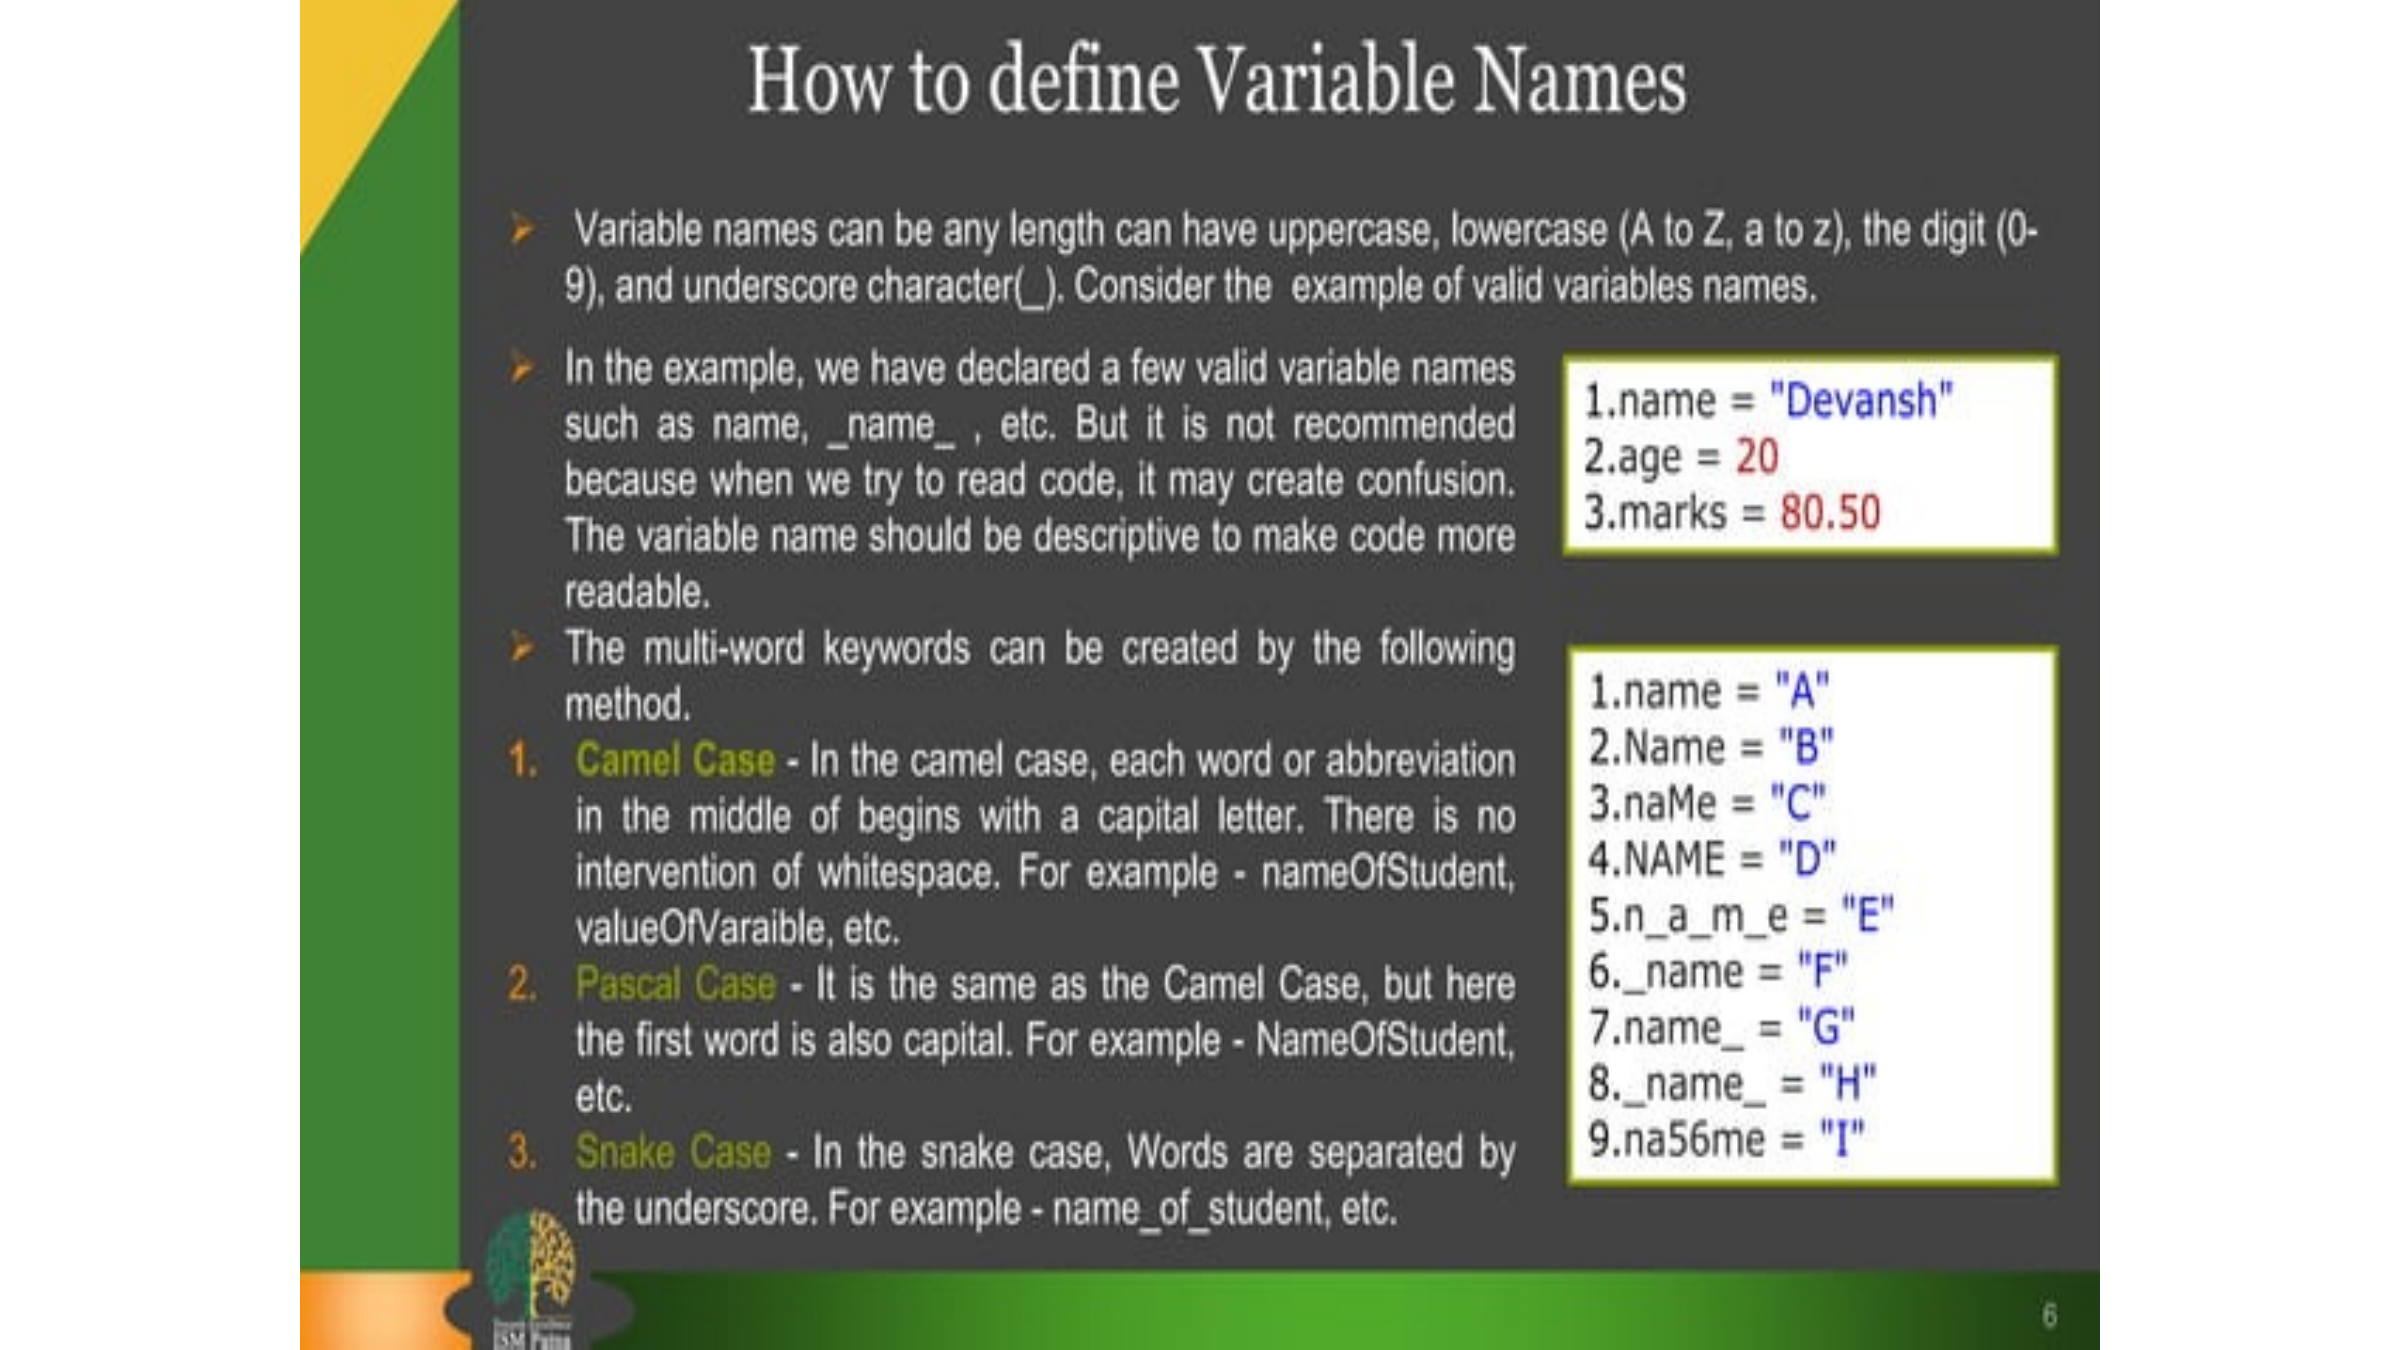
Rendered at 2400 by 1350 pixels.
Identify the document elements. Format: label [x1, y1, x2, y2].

picture [299, 0, 2100, 1350]
